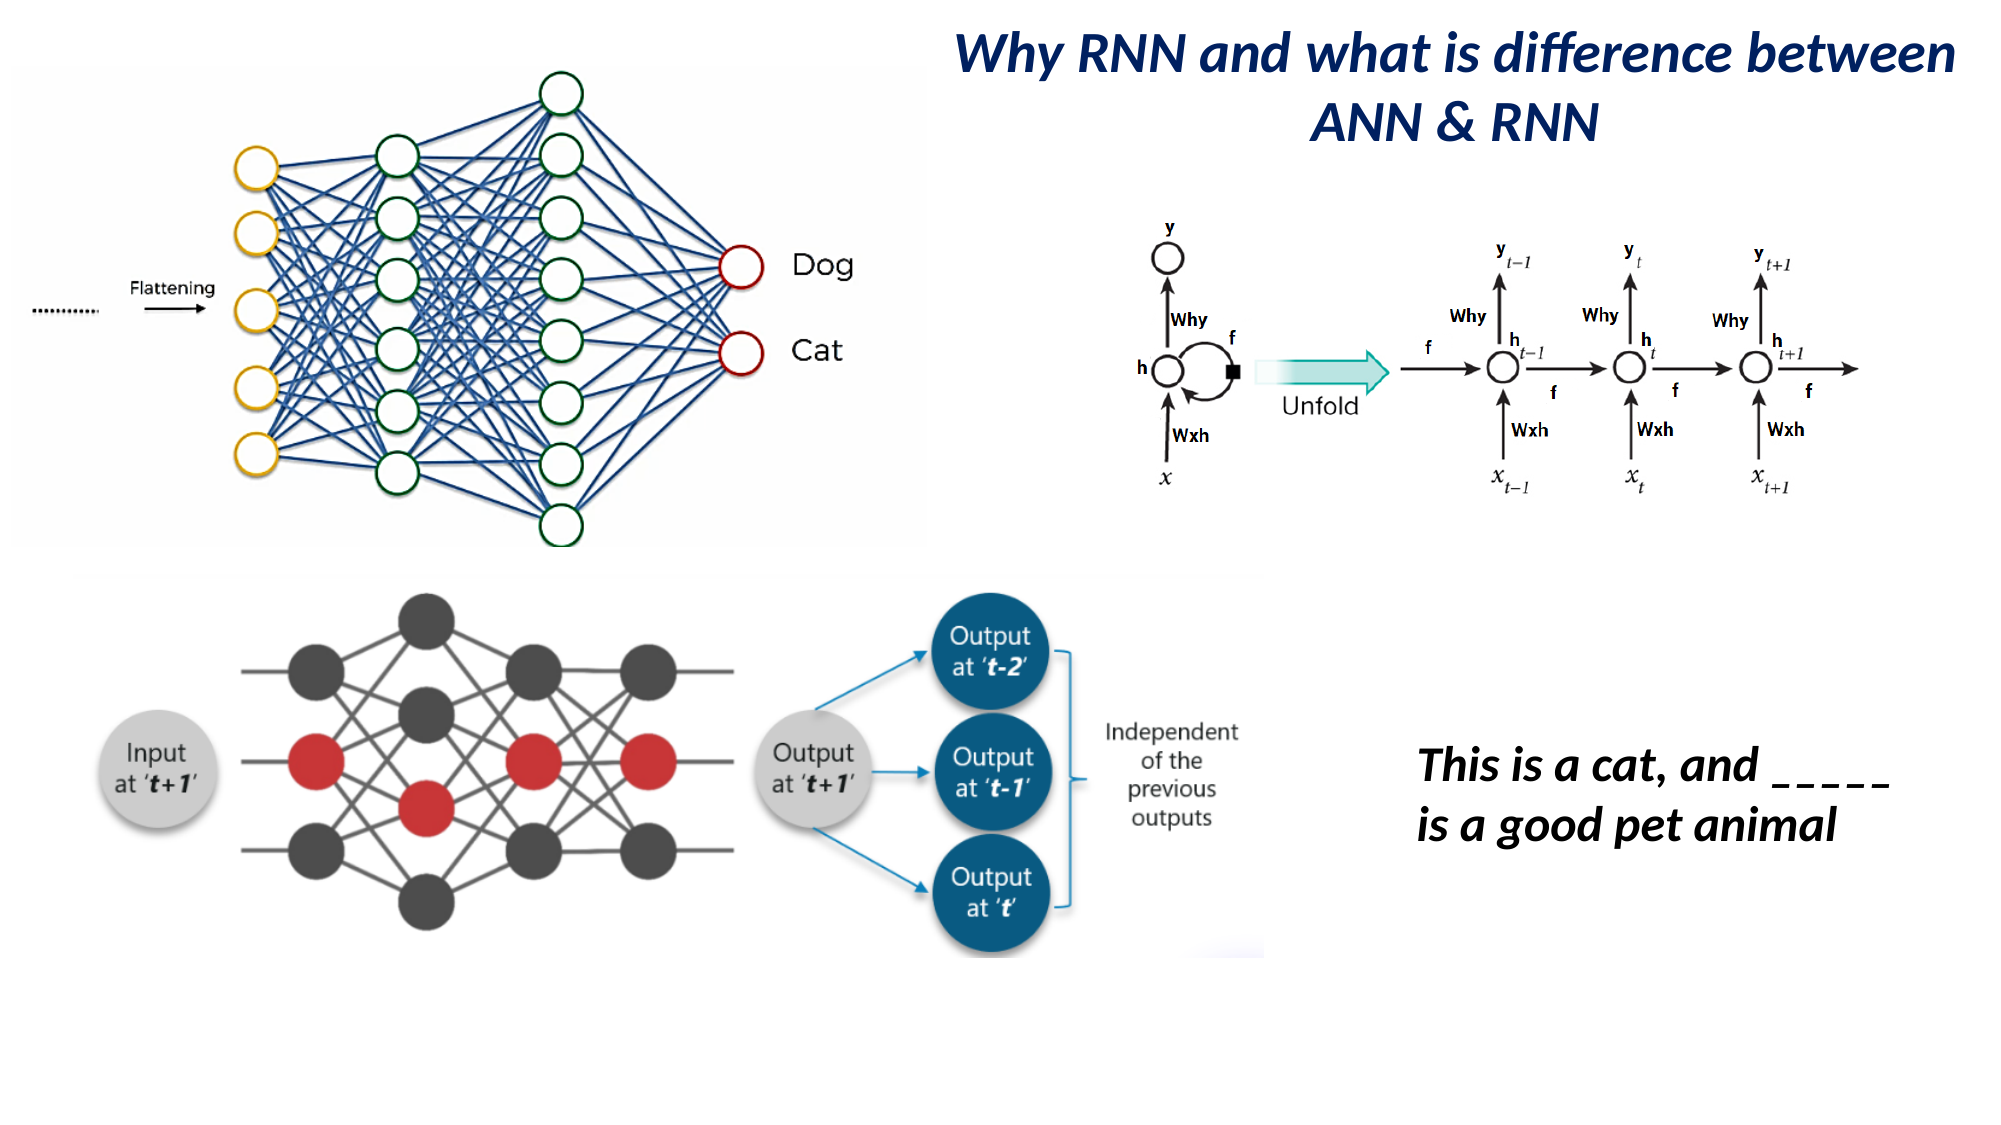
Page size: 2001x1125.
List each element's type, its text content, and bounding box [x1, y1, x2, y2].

text_box This is a cat, and _____ is a good pet animal [1401, 724, 1979, 860]
picture [1125, 206, 1896, 521]
picture [73, 574, 1264, 958]
text_box Why RNN and what is difference between ANN & RNN [939, 6, 1973, 161]
picture [11, 66, 927, 547]
